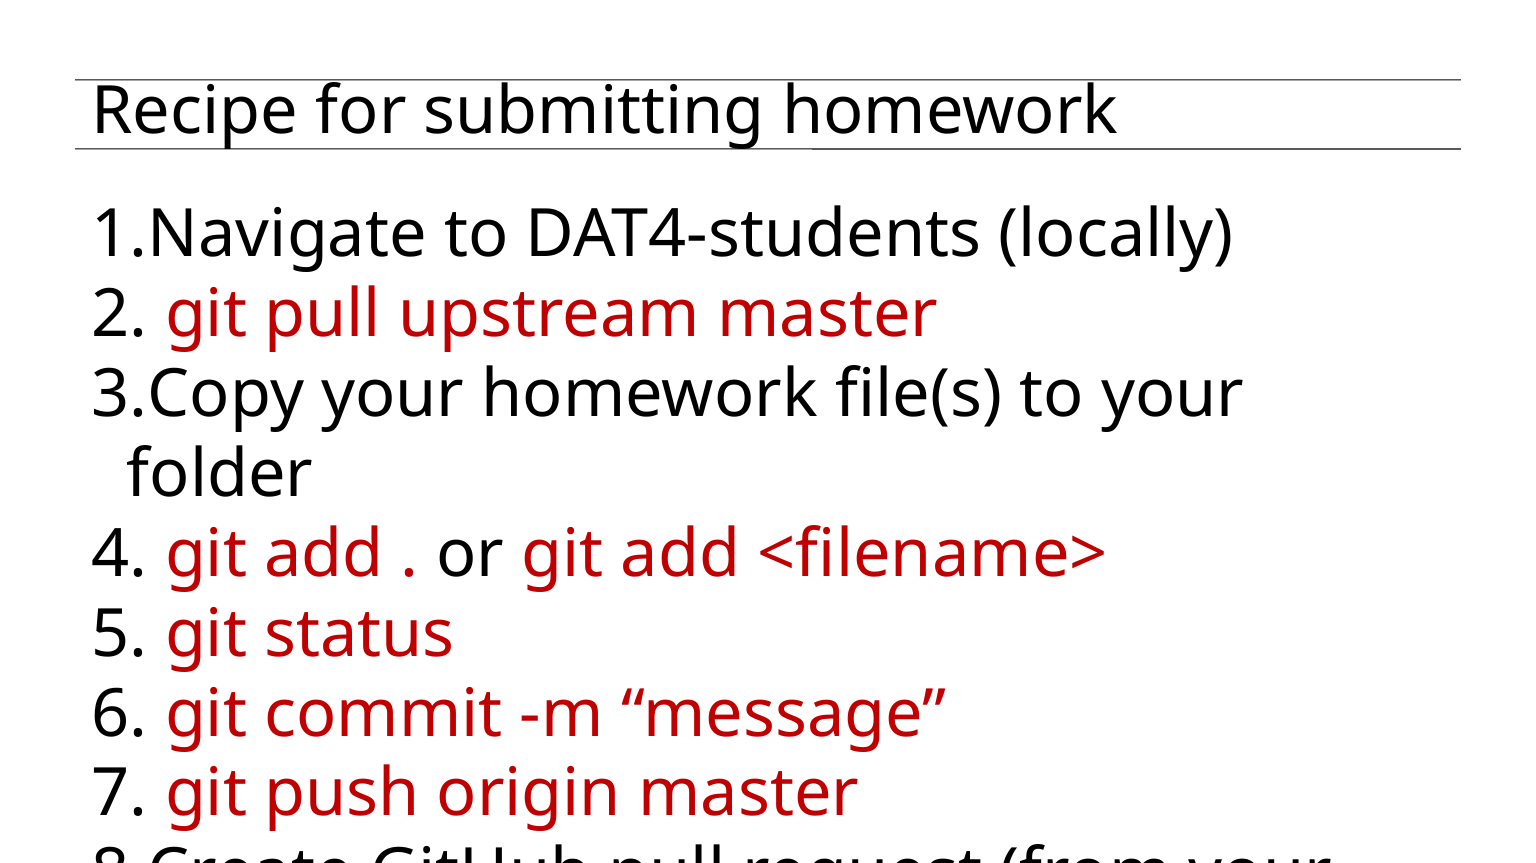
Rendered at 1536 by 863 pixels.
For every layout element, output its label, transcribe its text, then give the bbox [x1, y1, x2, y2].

text_box Recipe for submitting homework [76, 34, 1460, 179]
text_box Navigate to DAT4-students (locally) git pull upstream master Copy your homework file(s) to your folder git add . or git add <filename> git status git commit -m “message” git push origin master Create GitHub pull request (from your fork) [76, 182, 1460, 796]
